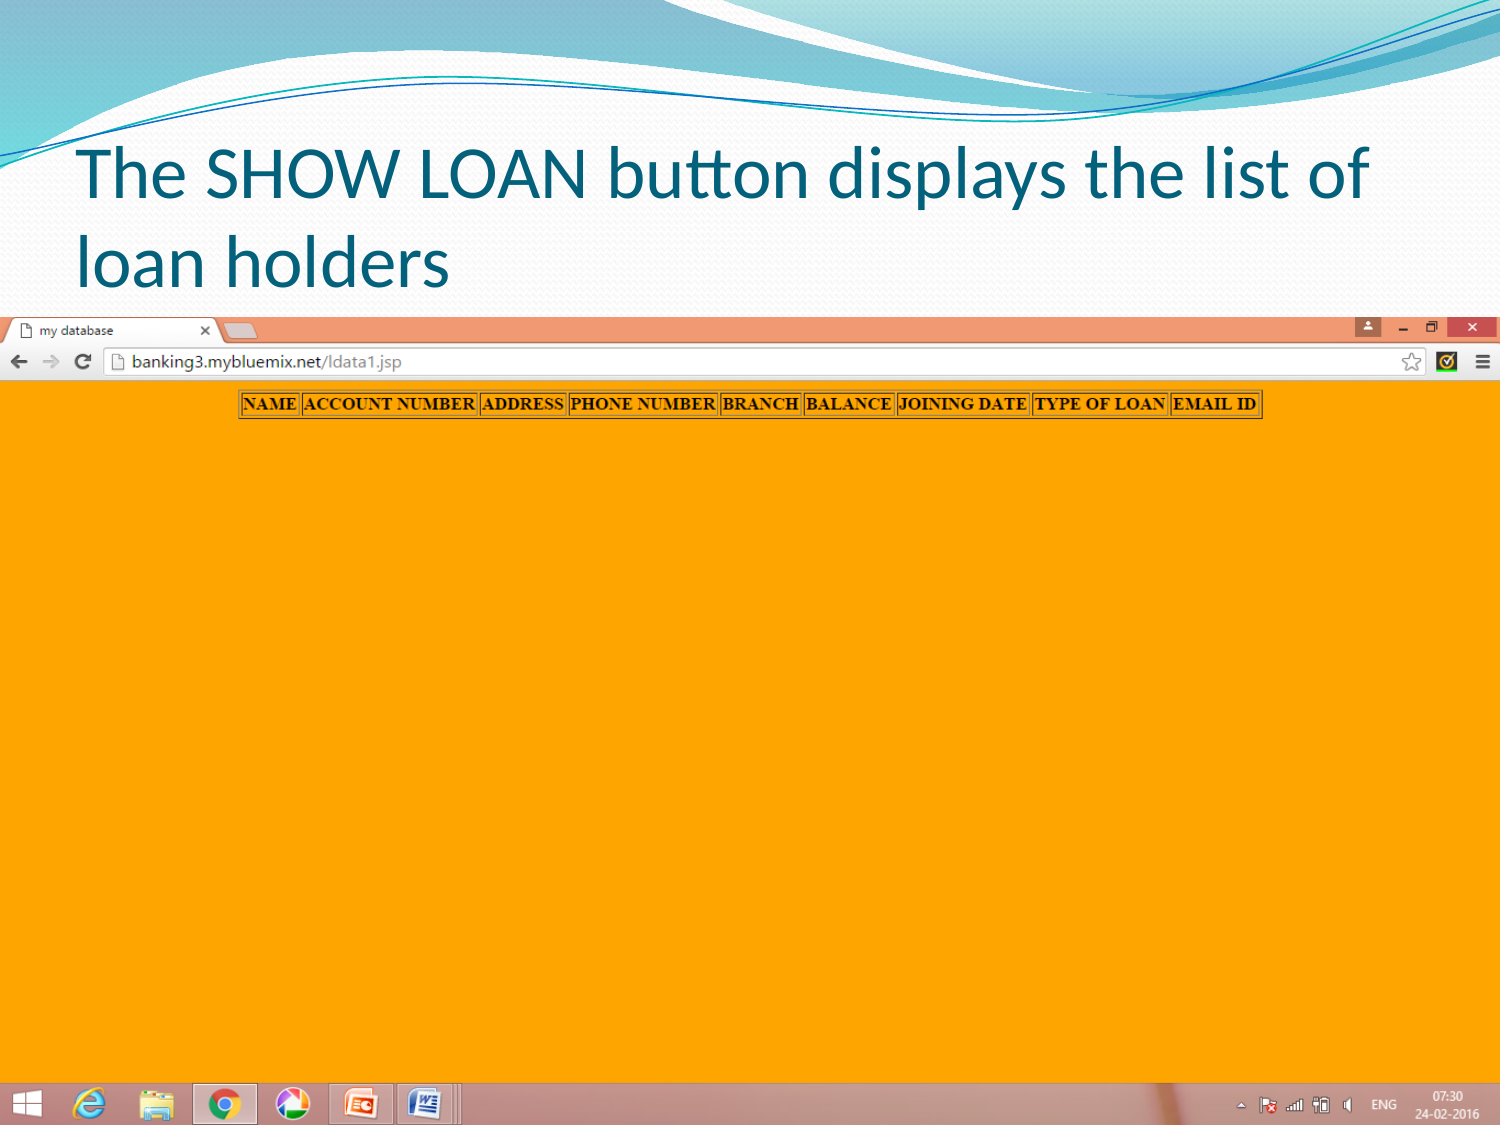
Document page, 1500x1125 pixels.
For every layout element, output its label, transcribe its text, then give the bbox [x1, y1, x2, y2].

title The SHOW LOAN button displays the list of loan holders [75, 115, 1425, 303]
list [0, 317, 1500, 1125]
